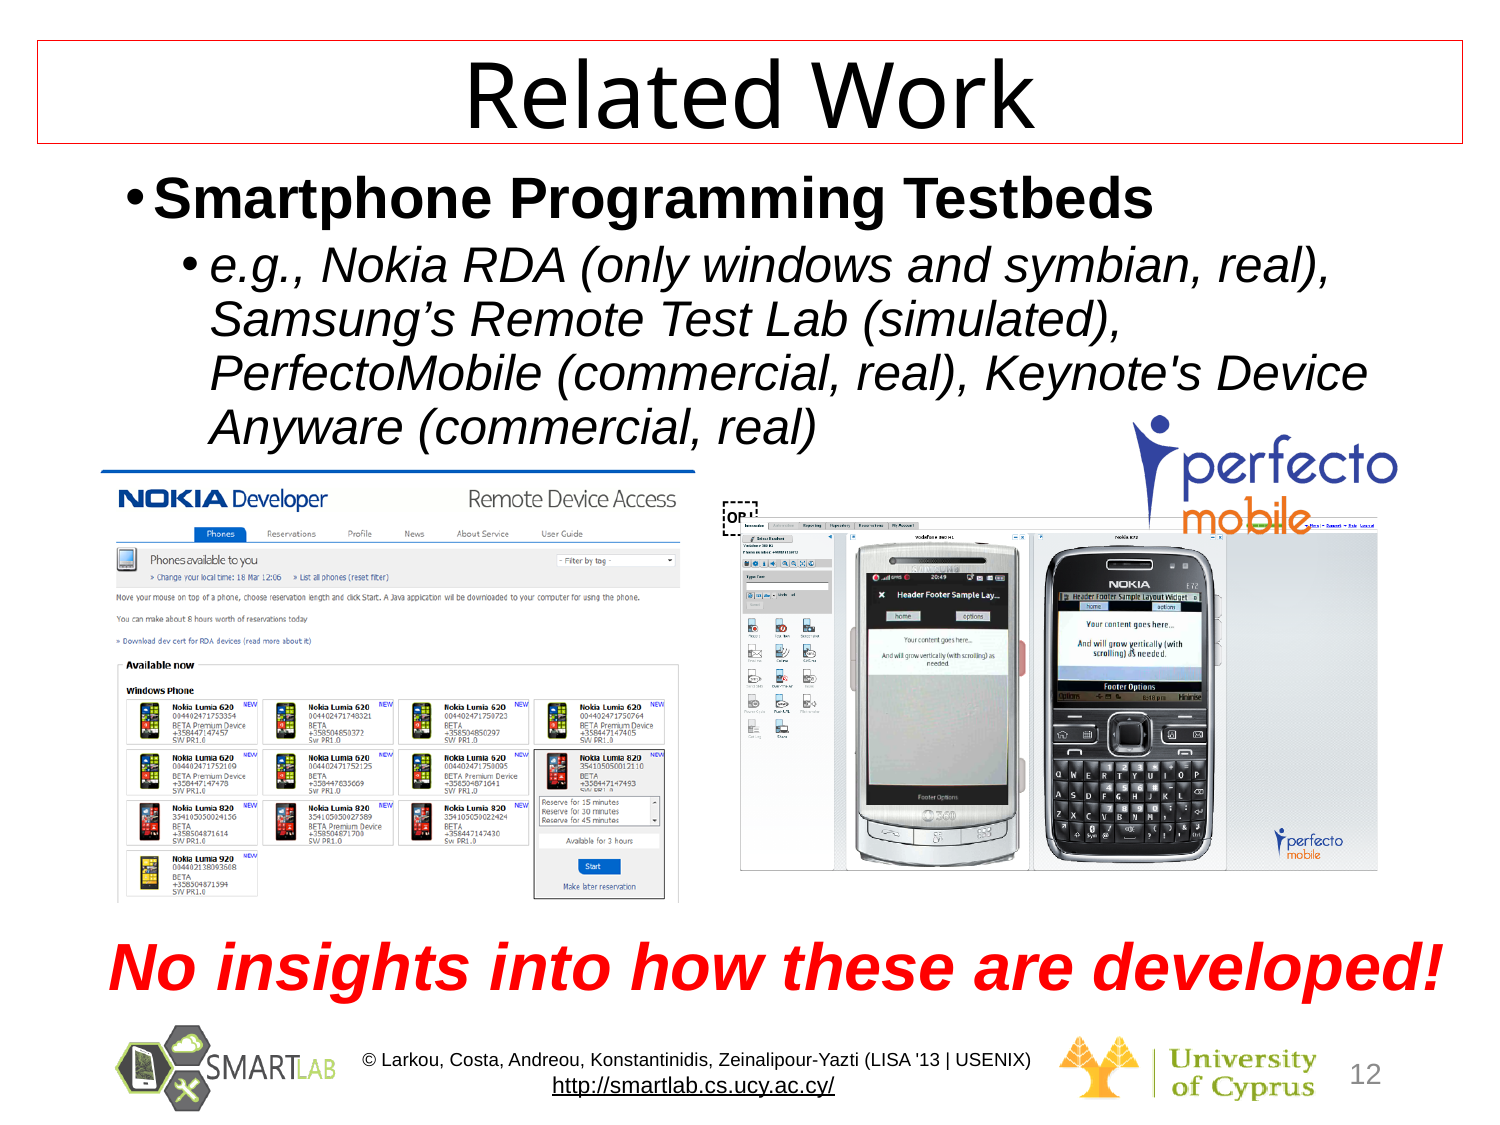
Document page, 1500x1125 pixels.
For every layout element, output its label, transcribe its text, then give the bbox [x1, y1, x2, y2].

picture [740, 396, 1414, 871]
picture [112, 1023, 337, 1113]
slide_number 12 [1059, 1042, 1397, 1103]
picture [1057, 1034, 1320, 1101]
text_box Related Work [37, 40, 1463, 144]
picture [100, 467, 696, 903]
text_box No insights into how these are developed! [93, 916, 1461, 1012]
list Smartphone Programming Testbeds e.g., Nokia RDA (only windows and symbian, real), Samsung’s Remote Test Lab (simulated), PerfectoMobile (commercial, real), Keynote's Device Anyware (commercial, real) [110, 160, 1404, 875]
